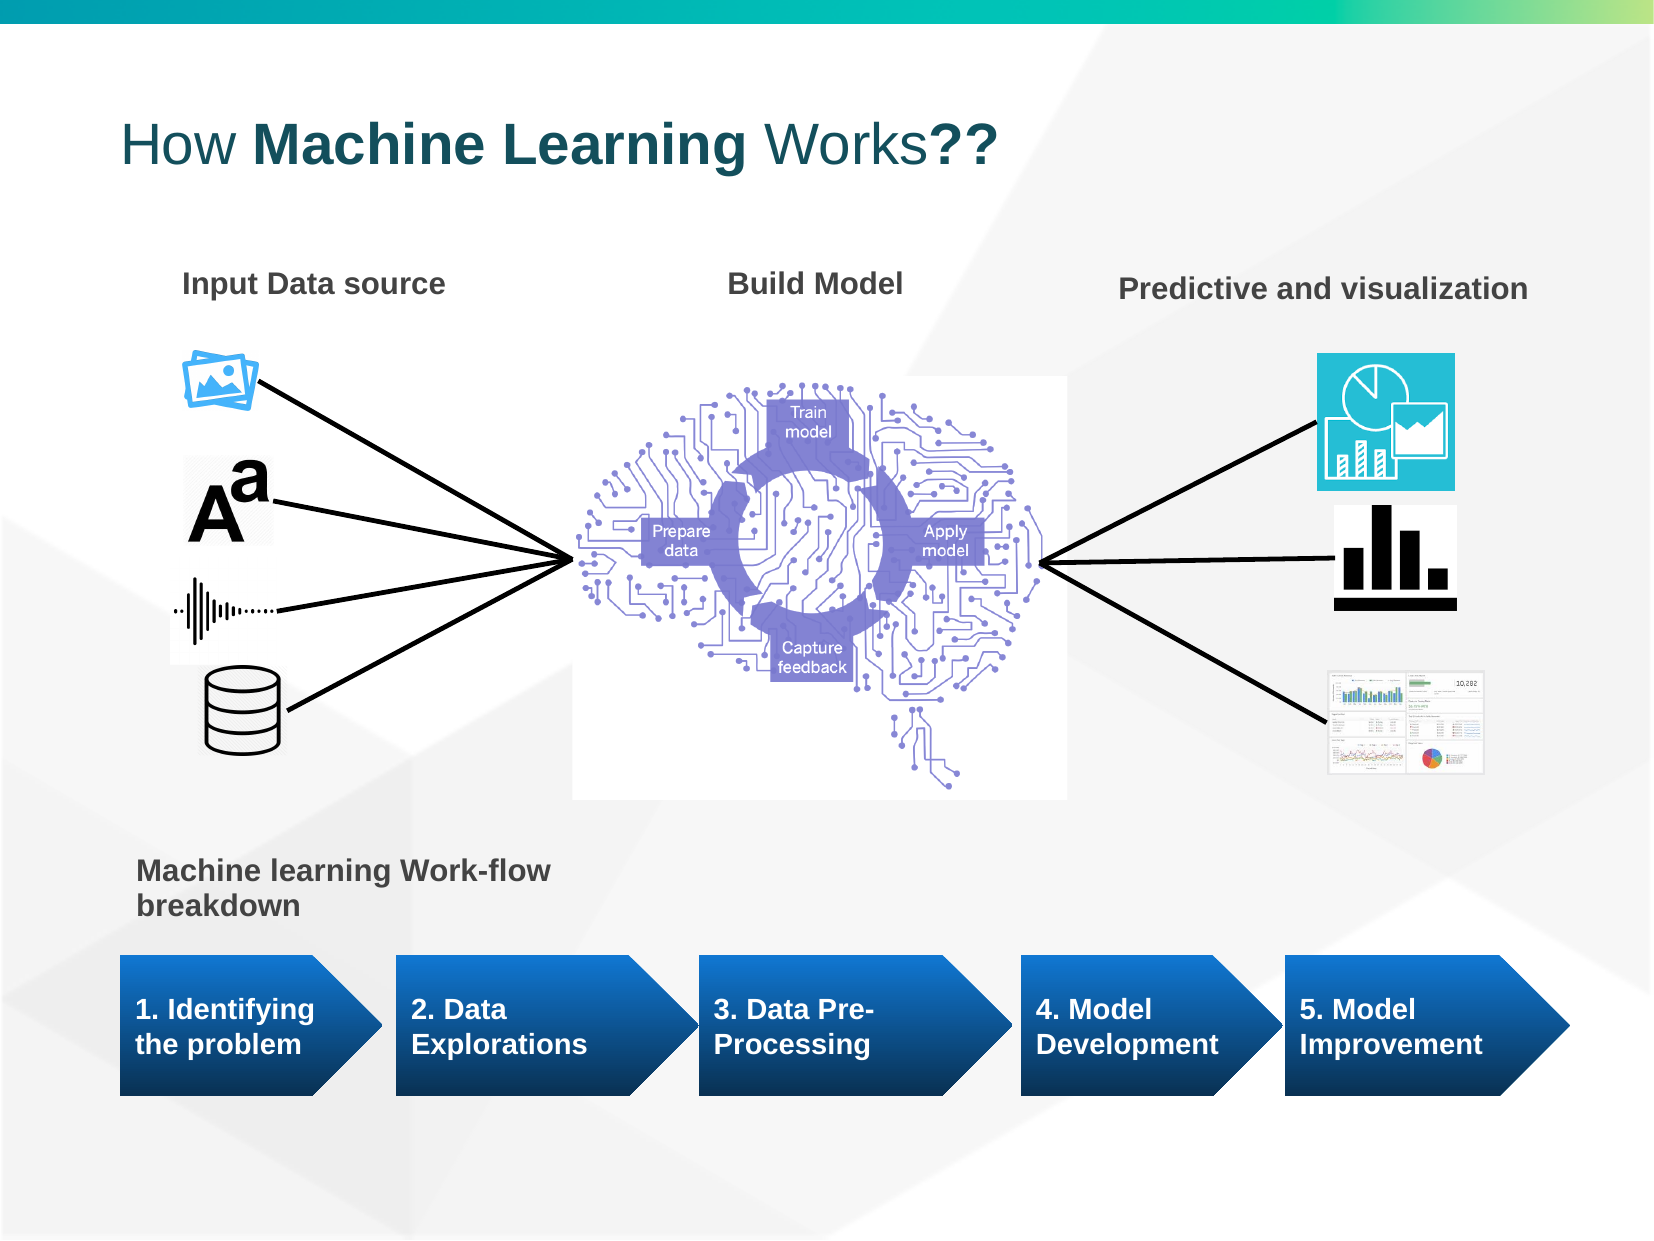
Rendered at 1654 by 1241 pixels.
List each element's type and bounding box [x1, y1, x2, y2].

text_box [1039, 572, 1327, 723]
text_box [272, 500, 573, 560]
text_box [1039, 557, 1336, 564]
text_box [257, 380, 573, 560]
text_box [1039, 421, 1317, 557]
text_box [276, 558, 285, 612]
picture [0, 0, 1654, 1241]
text_box [286, 558, 573, 712]
